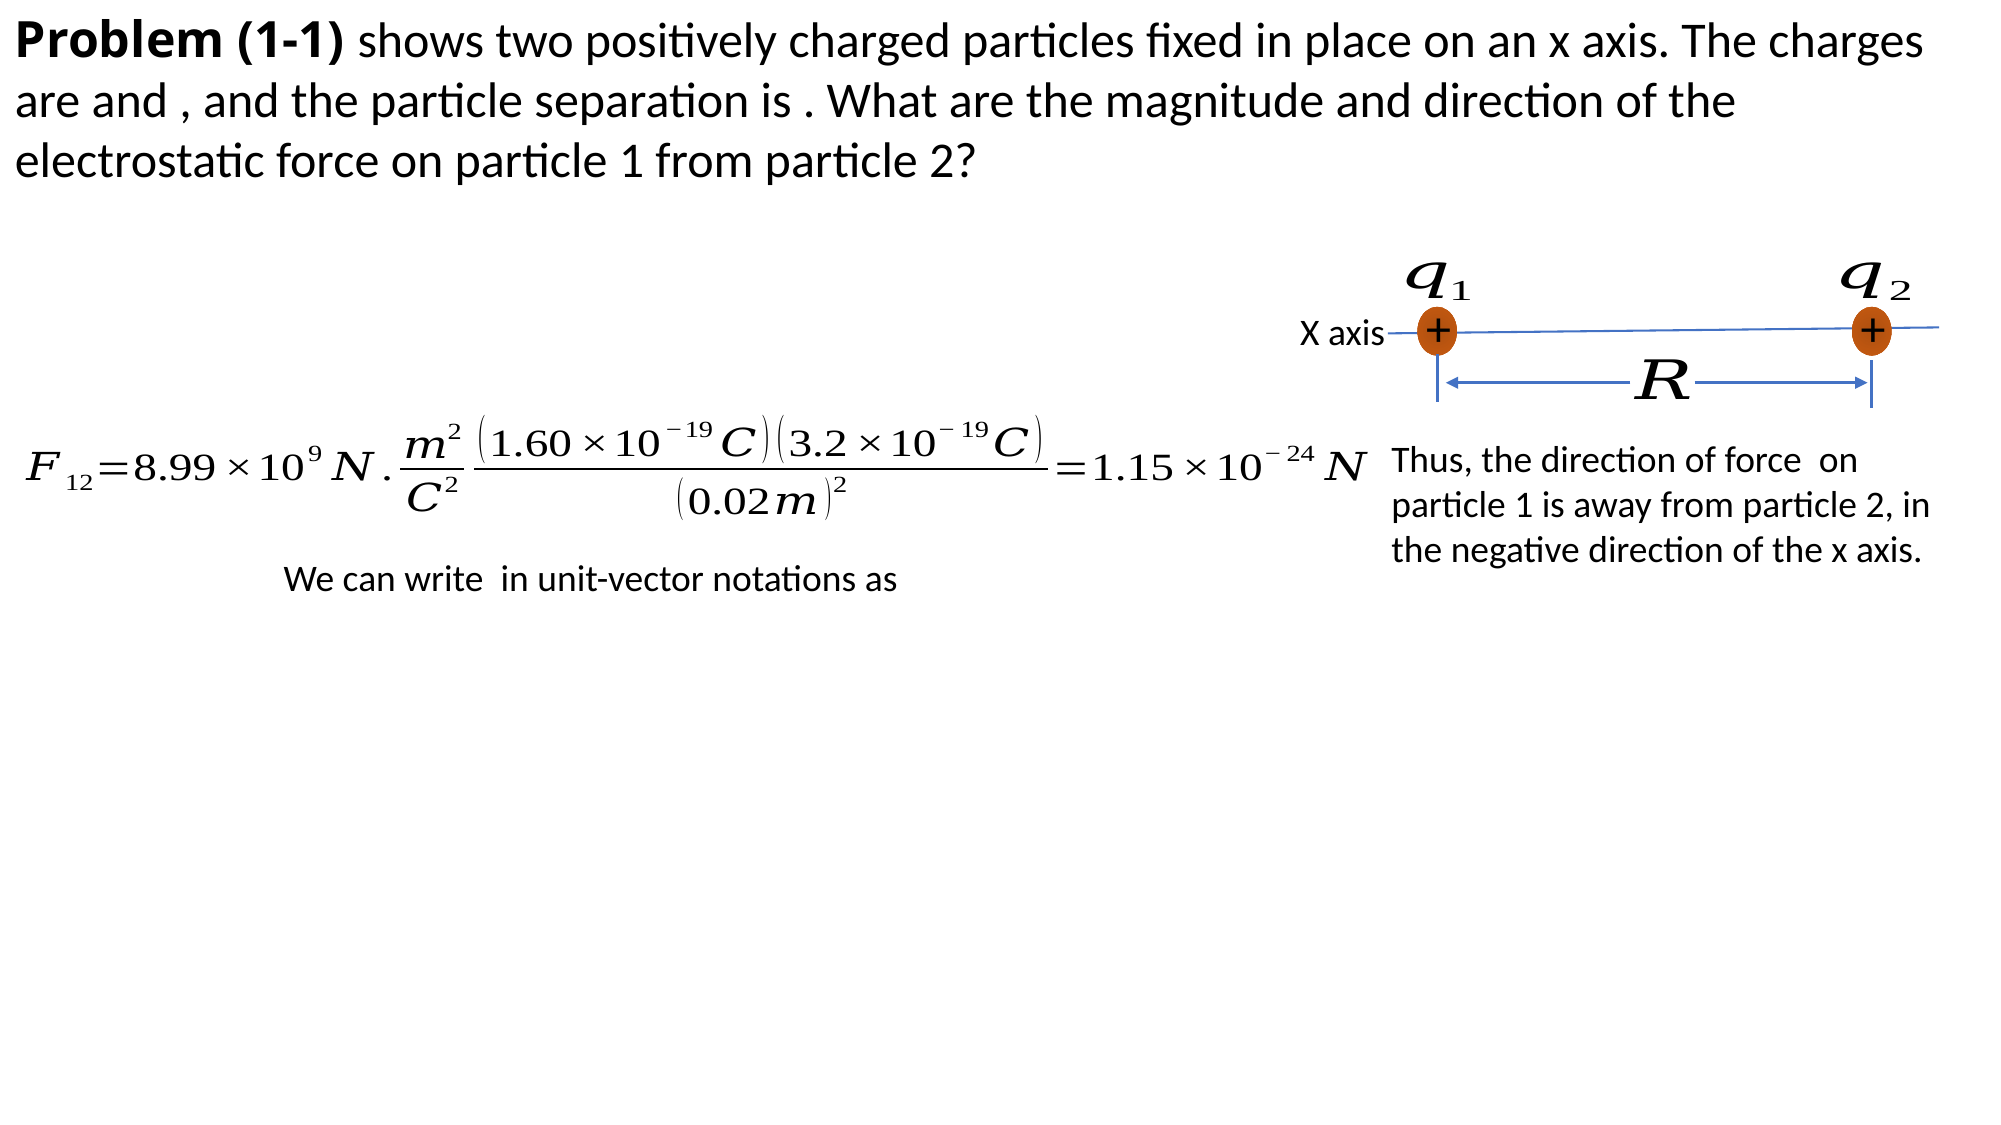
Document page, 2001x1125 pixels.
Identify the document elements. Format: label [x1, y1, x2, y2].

text_box [1284, 246, 1940, 413]
